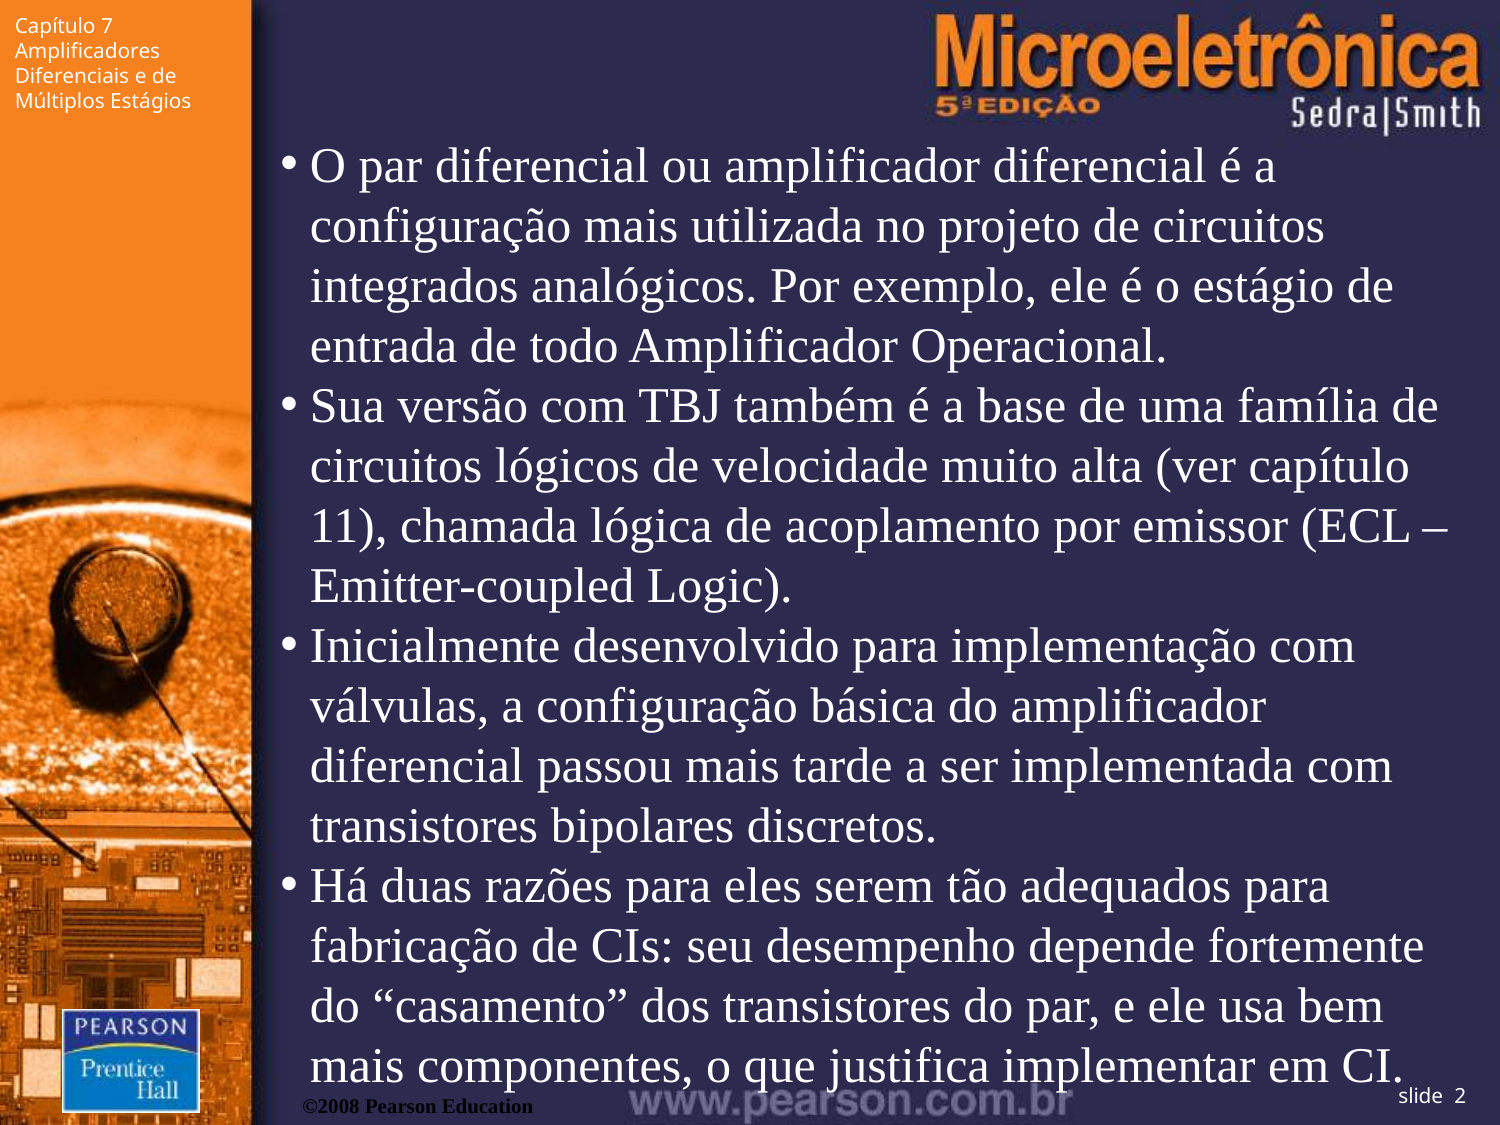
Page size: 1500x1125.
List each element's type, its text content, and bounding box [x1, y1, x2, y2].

picture [0, 0, 1500, 1125]
text_box O par diferencial ou amplificador diferencial é a configuração mais utilizada no projeto de circuitos integrados analógicos. Por exemplo, ele é o estágio de entrada de todo Amplificador Operacional. Sua versão com TBJ também é a base de uma família de circuitos lógicos de velocidade muito alta (ver capítulo 11), chamada lógica de acoplamento por emissor (ECL – Emitter-coupled Logic). Inicialmente desenvolvido para implementação com válvulas, a configuração básica do amplificador diferencial passou mais tarde a ser implementada com transistores bipolares discretos. Há duas razões para eles serem tão adequados para fabricação de CIs: seu desempenho depende fortemente do “casamento” dos transistores do par, e ele usa bem mais componentes, o que justifica implementar em CI. [265, 125, 1495, 1101]
